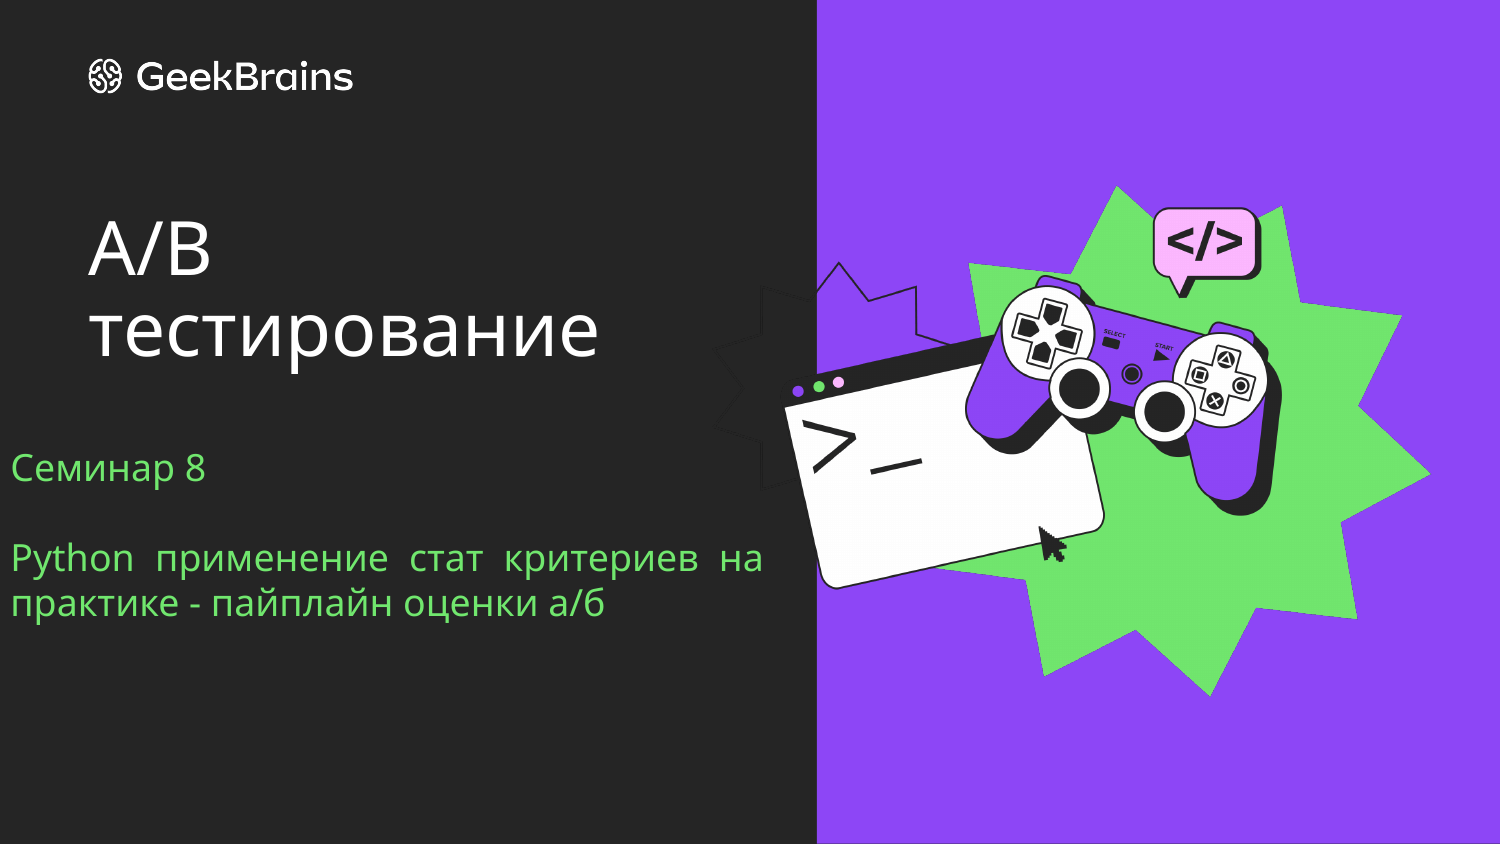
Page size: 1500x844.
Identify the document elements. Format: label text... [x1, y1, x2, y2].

title A/B тестирование [88, 199, 707, 373]
subtitle Семинар 8 Python применение стат критериев на практике - пайплайн оценки а/б [10, 428, 780, 844]
picture [712, 138, 1443, 744]
picture [88, 58, 353, 94]
